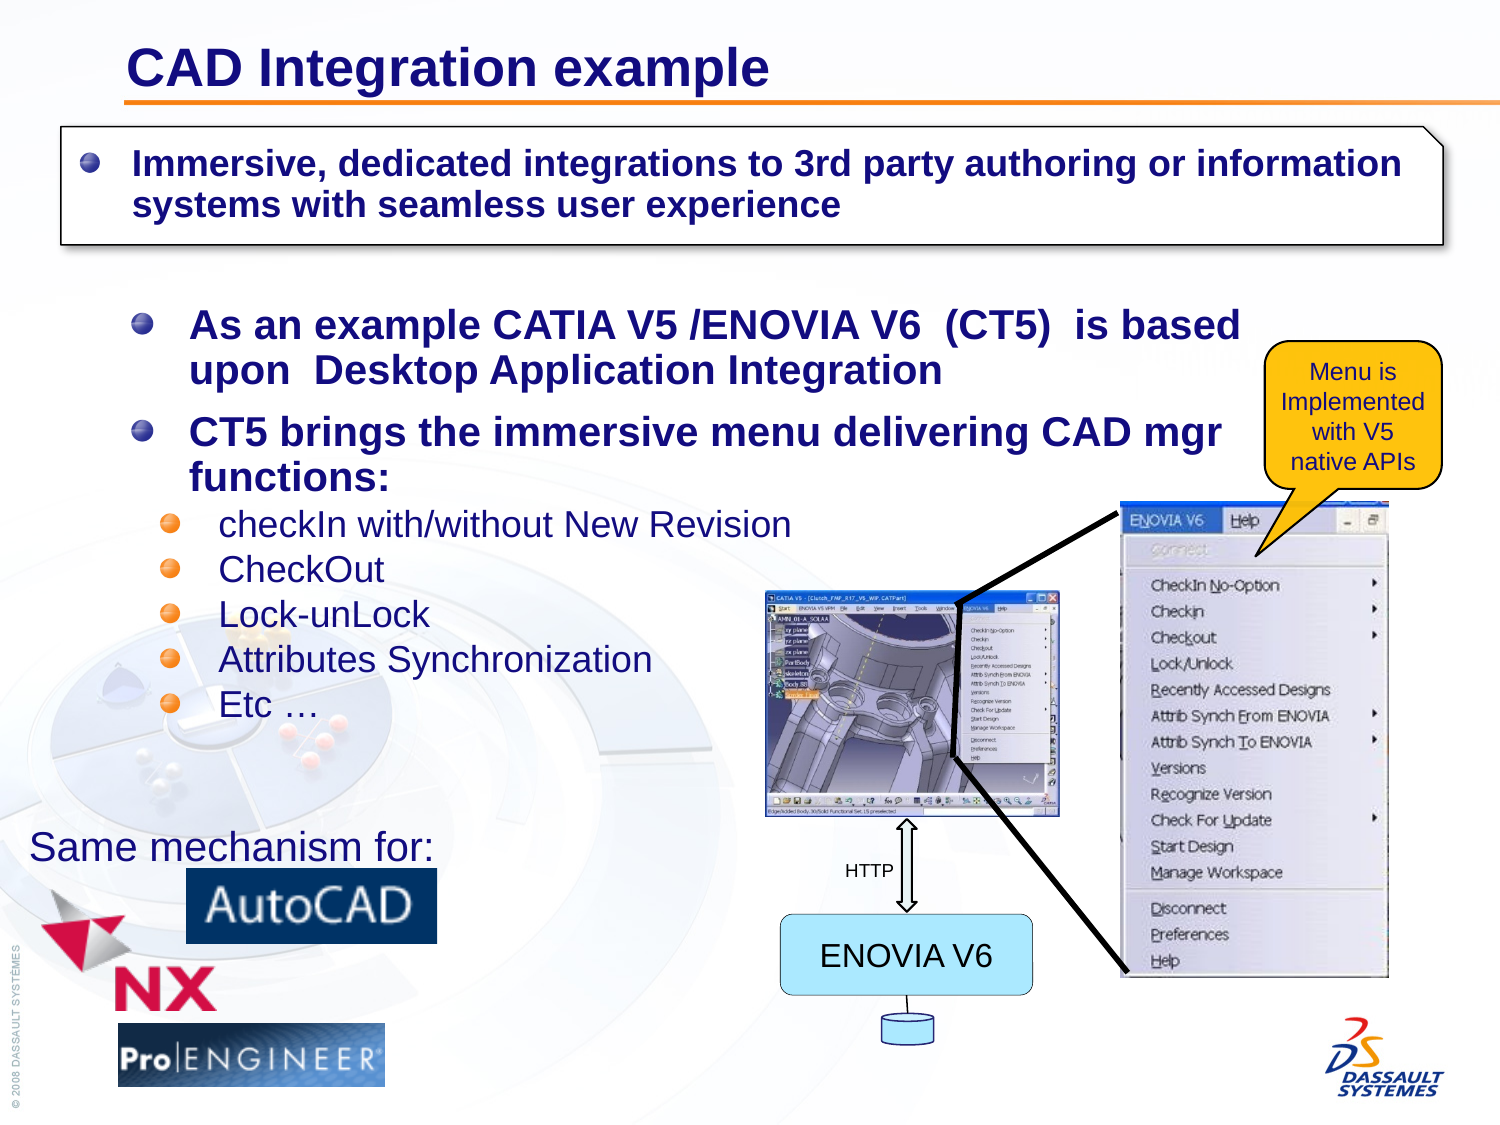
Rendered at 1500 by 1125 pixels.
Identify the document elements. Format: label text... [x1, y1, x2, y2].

picture [155, 599, 184, 626]
text_box HTTP [830, 851, 924, 889]
text_box [897, 889, 917, 912]
picture [764, 590, 1060, 817]
picture [117, 1023, 386, 1088]
text_box [881, 1014, 934, 1021]
picture [41, 868, 438, 1012]
text_box ENOVIA V6 [780, 914, 1033, 996]
text_box Immersive, dedicated integrations to 3rd party authoring or information systems with seamless user experience [60, 126, 1444, 245]
text_box Menu is Implementedwith V5 native APIs [1264, 341, 1442, 499]
list As an example CATIA V5 /ENOVIA V6 (CT5) is based upon Desktop Application Integration CT5 brings the immersive menu delivering CAD mgr functions: checkIn with/without New Revision CheckOut Lock-unLock Attributes Synchronization Etc … [111, 295, 1292, 868]
picture [126, 308, 158, 338]
title CAD Integration example [125, 24, 1477, 99]
text_box Same mechanism for: [29, 819, 672, 1125]
text_box [881, 1014, 934, 1045]
picture [0, 0, 1500, 1125]
picture [155, 509, 184, 536]
picture [155, 644, 184, 671]
picture [126, 415, 158, 445]
picture [155, 689, 184, 716]
picture [155, 554, 184, 581]
text_box [897, 825, 917, 851]
